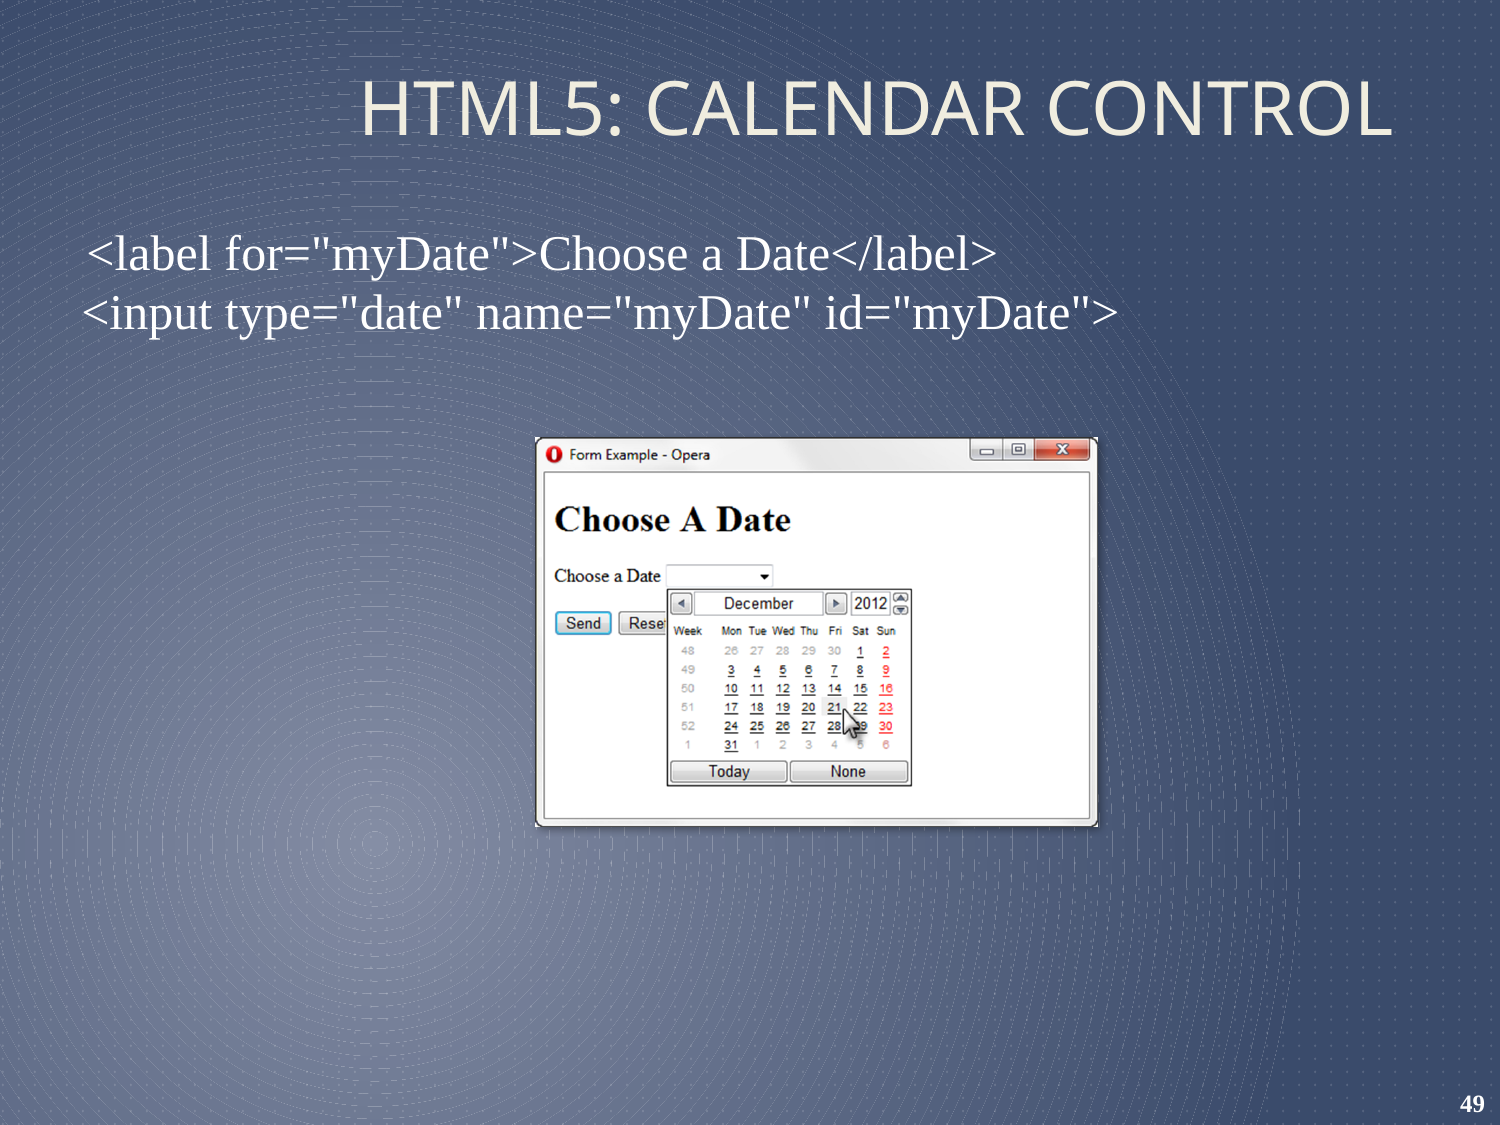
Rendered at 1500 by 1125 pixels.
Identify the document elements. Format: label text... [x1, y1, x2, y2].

slide_number 49 [1417, 1075, 1500, 1125]
picture [534, 437, 1098, 827]
title HTML5: Calendar Control [157, 11, 1433, 200]
list <label for="myDate">Choose a Date</label> <input type="date" name="myDate" id="myDate"> [24, 212, 1463, 750]
